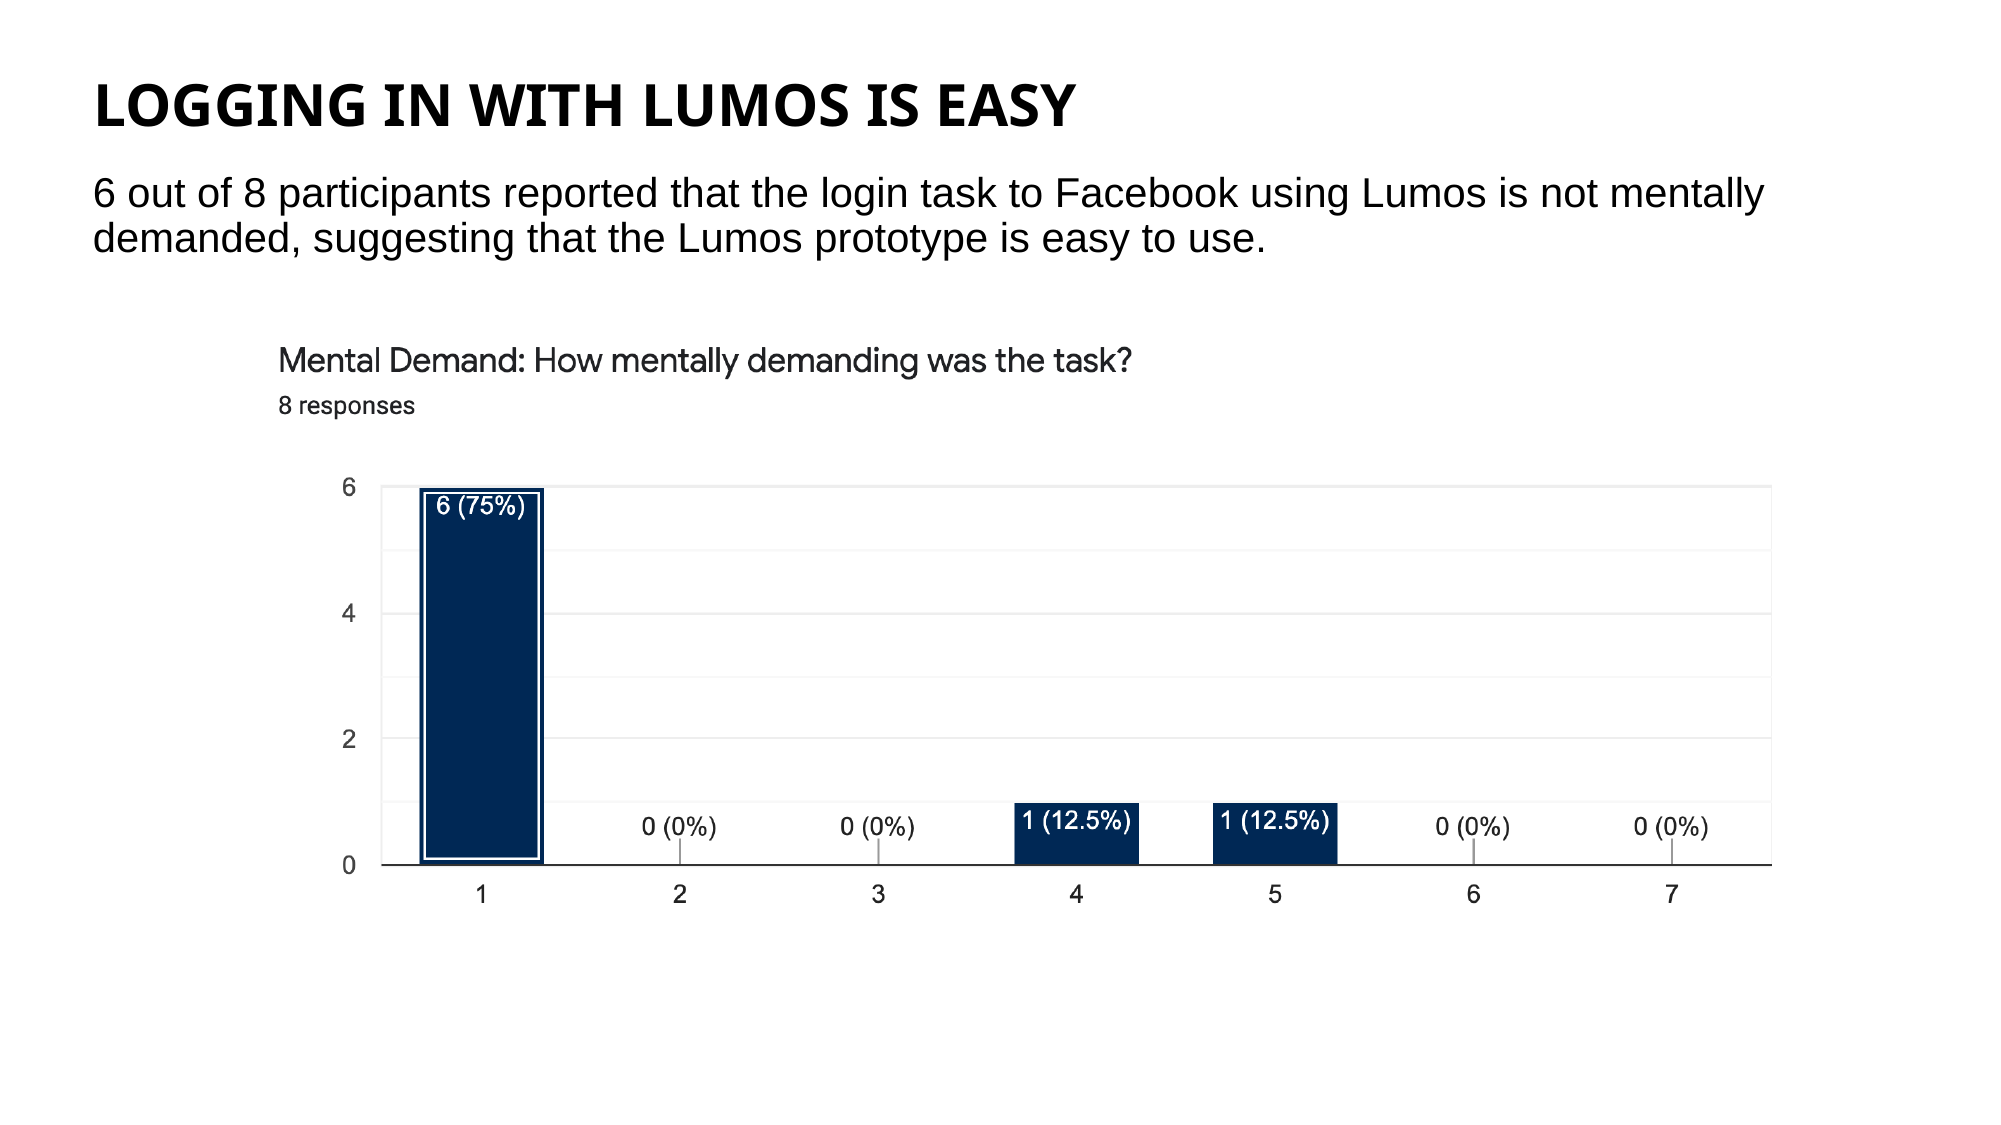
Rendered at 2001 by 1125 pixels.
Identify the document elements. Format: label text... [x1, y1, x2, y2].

title LOGGING IN WITH LUMOS IS EASY [79, 0, 1667, 164]
picture [227, 287, 1772, 1022]
text_box 6 out of 8 participants reported that the login task to Facebook using Lumos is not mentally demanded, suggesting that the Lumos prototype is easy to use. [78, 164, 1804, 643]
